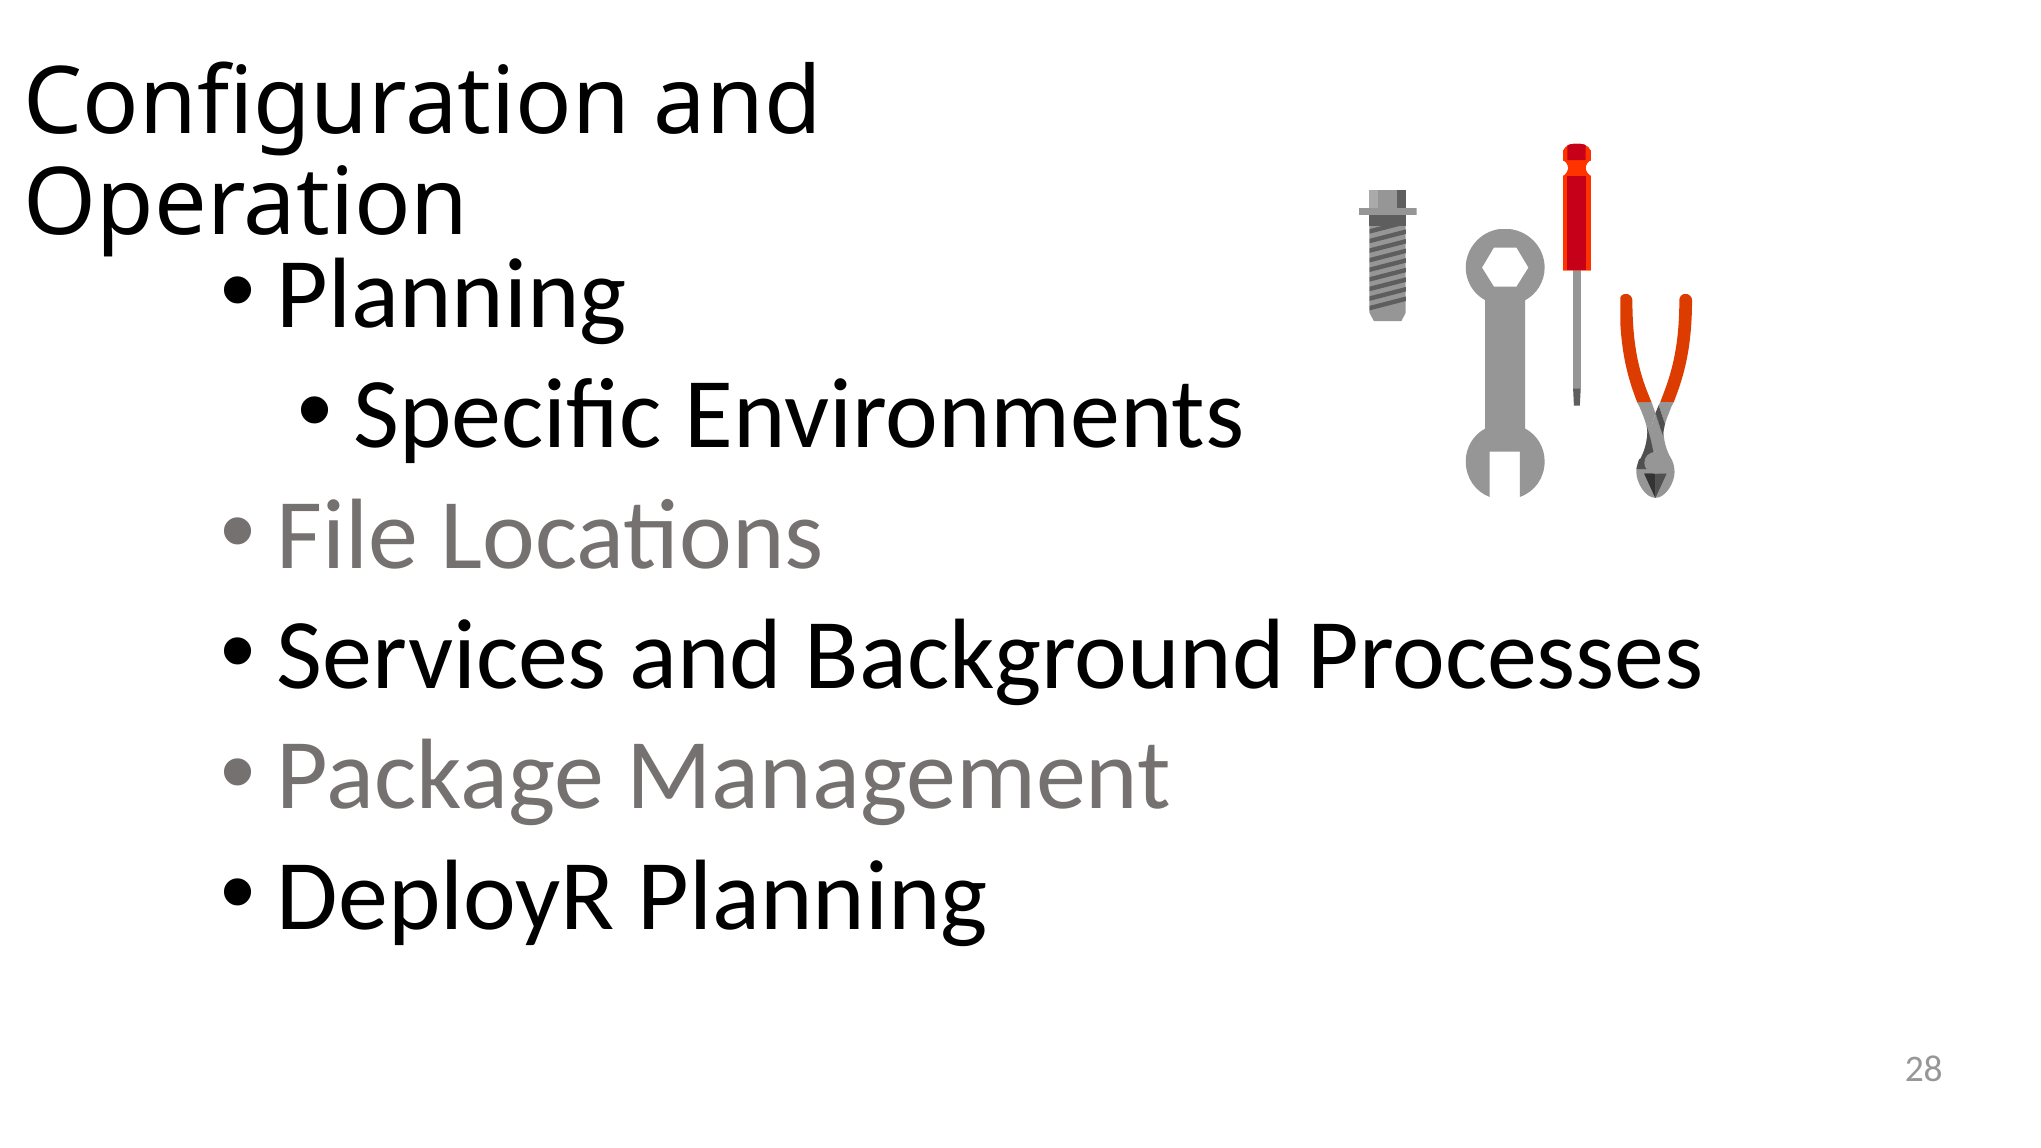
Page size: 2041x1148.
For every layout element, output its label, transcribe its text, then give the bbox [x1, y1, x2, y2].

text_box Planning Specific Environments File Locations Services and Background Processes Package Management DeployR Planning [190, 217, 1736, 975]
slide_number 28 [1890, 1036, 2041, 1099]
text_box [1357, 143, 1693, 498]
title Configuration and Operation [0, 38, 1265, 181]
